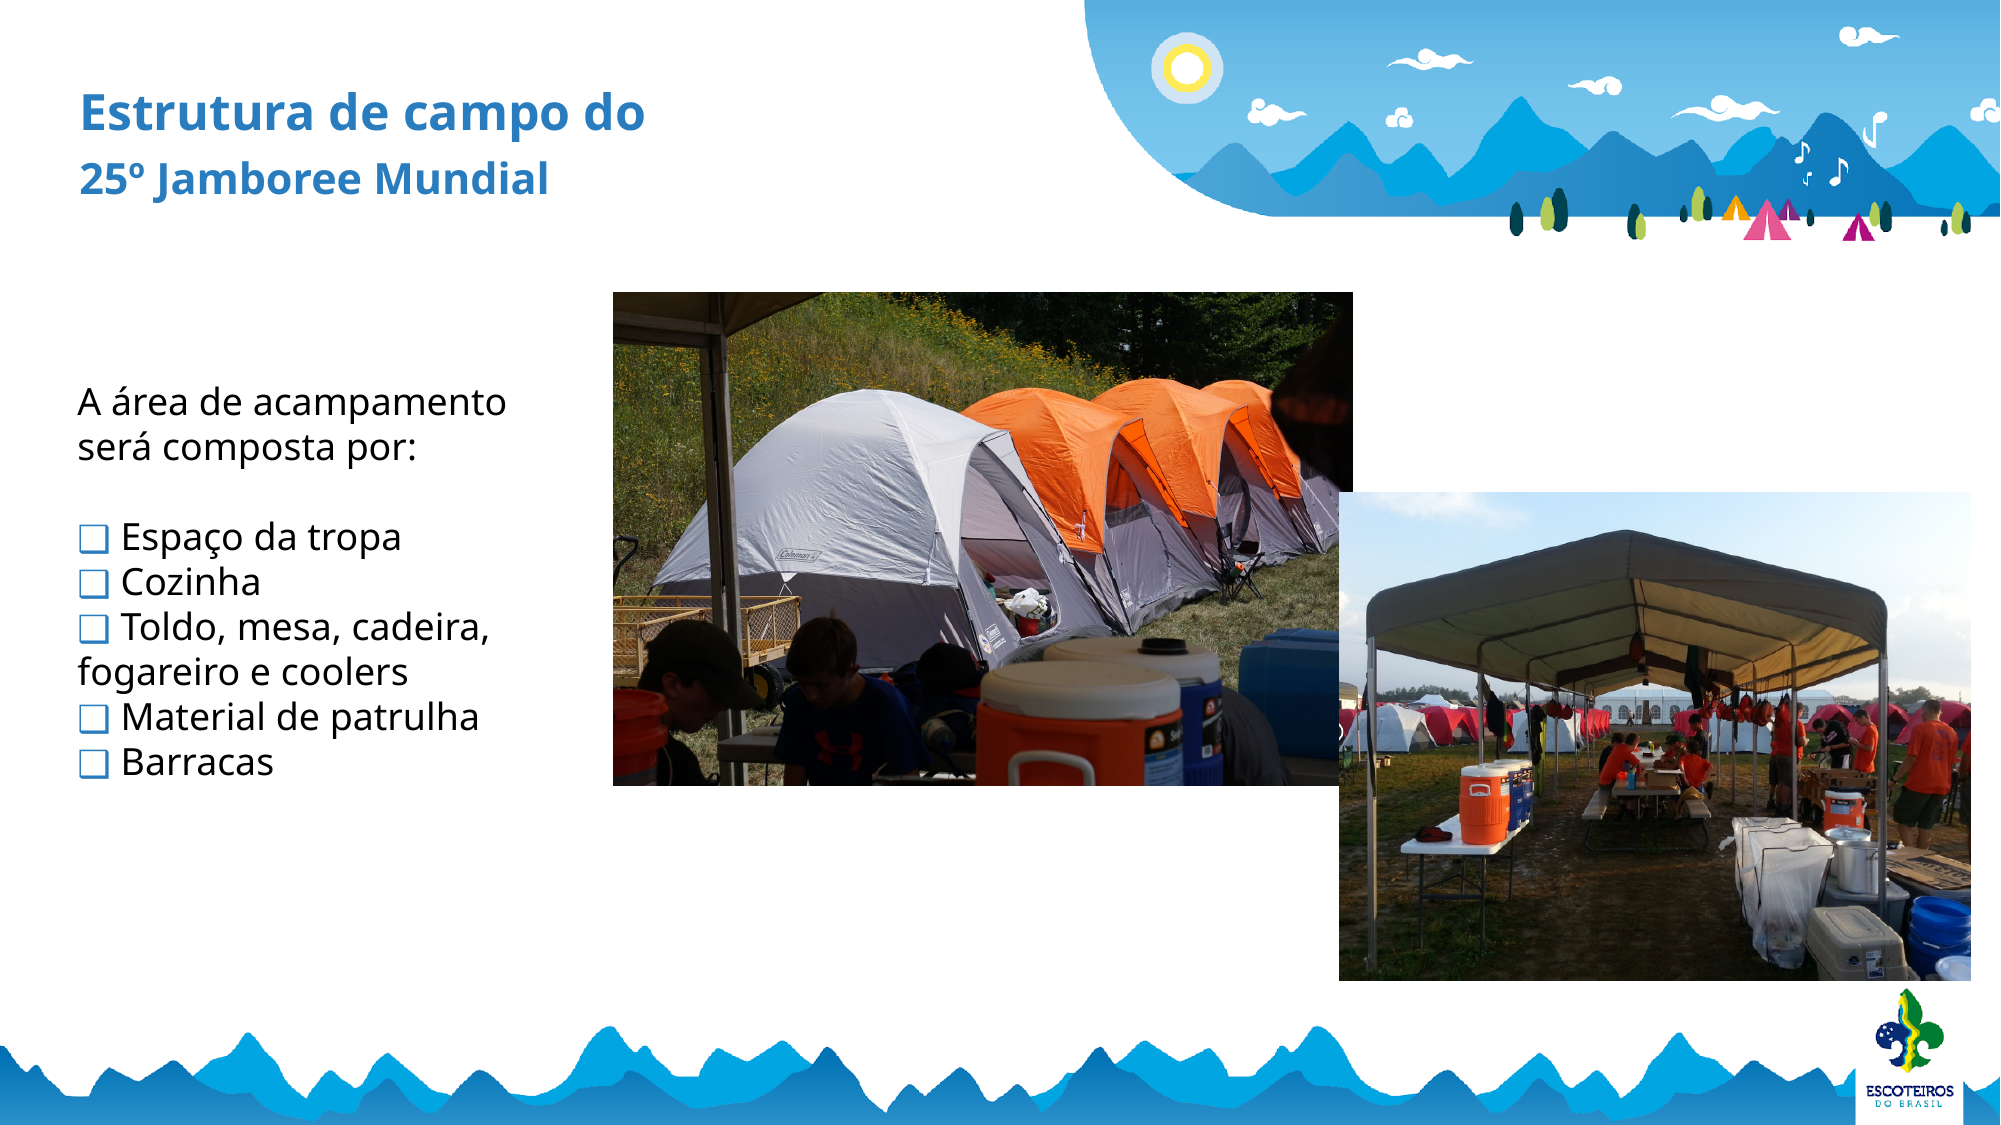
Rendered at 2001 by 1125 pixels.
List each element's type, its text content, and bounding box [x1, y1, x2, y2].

text_box A área de acampamento será composta por: Espaço da tropa Cozinha Toldo, mesa, cadeira, fogareiro e coolers Material de patrulha Barracas [62, 363, 555, 844]
text_box Estrutura de campo do 25º Jamboree Mundial [64, 60, 1084, 212]
picture [0, 0, 2000, 1125]
